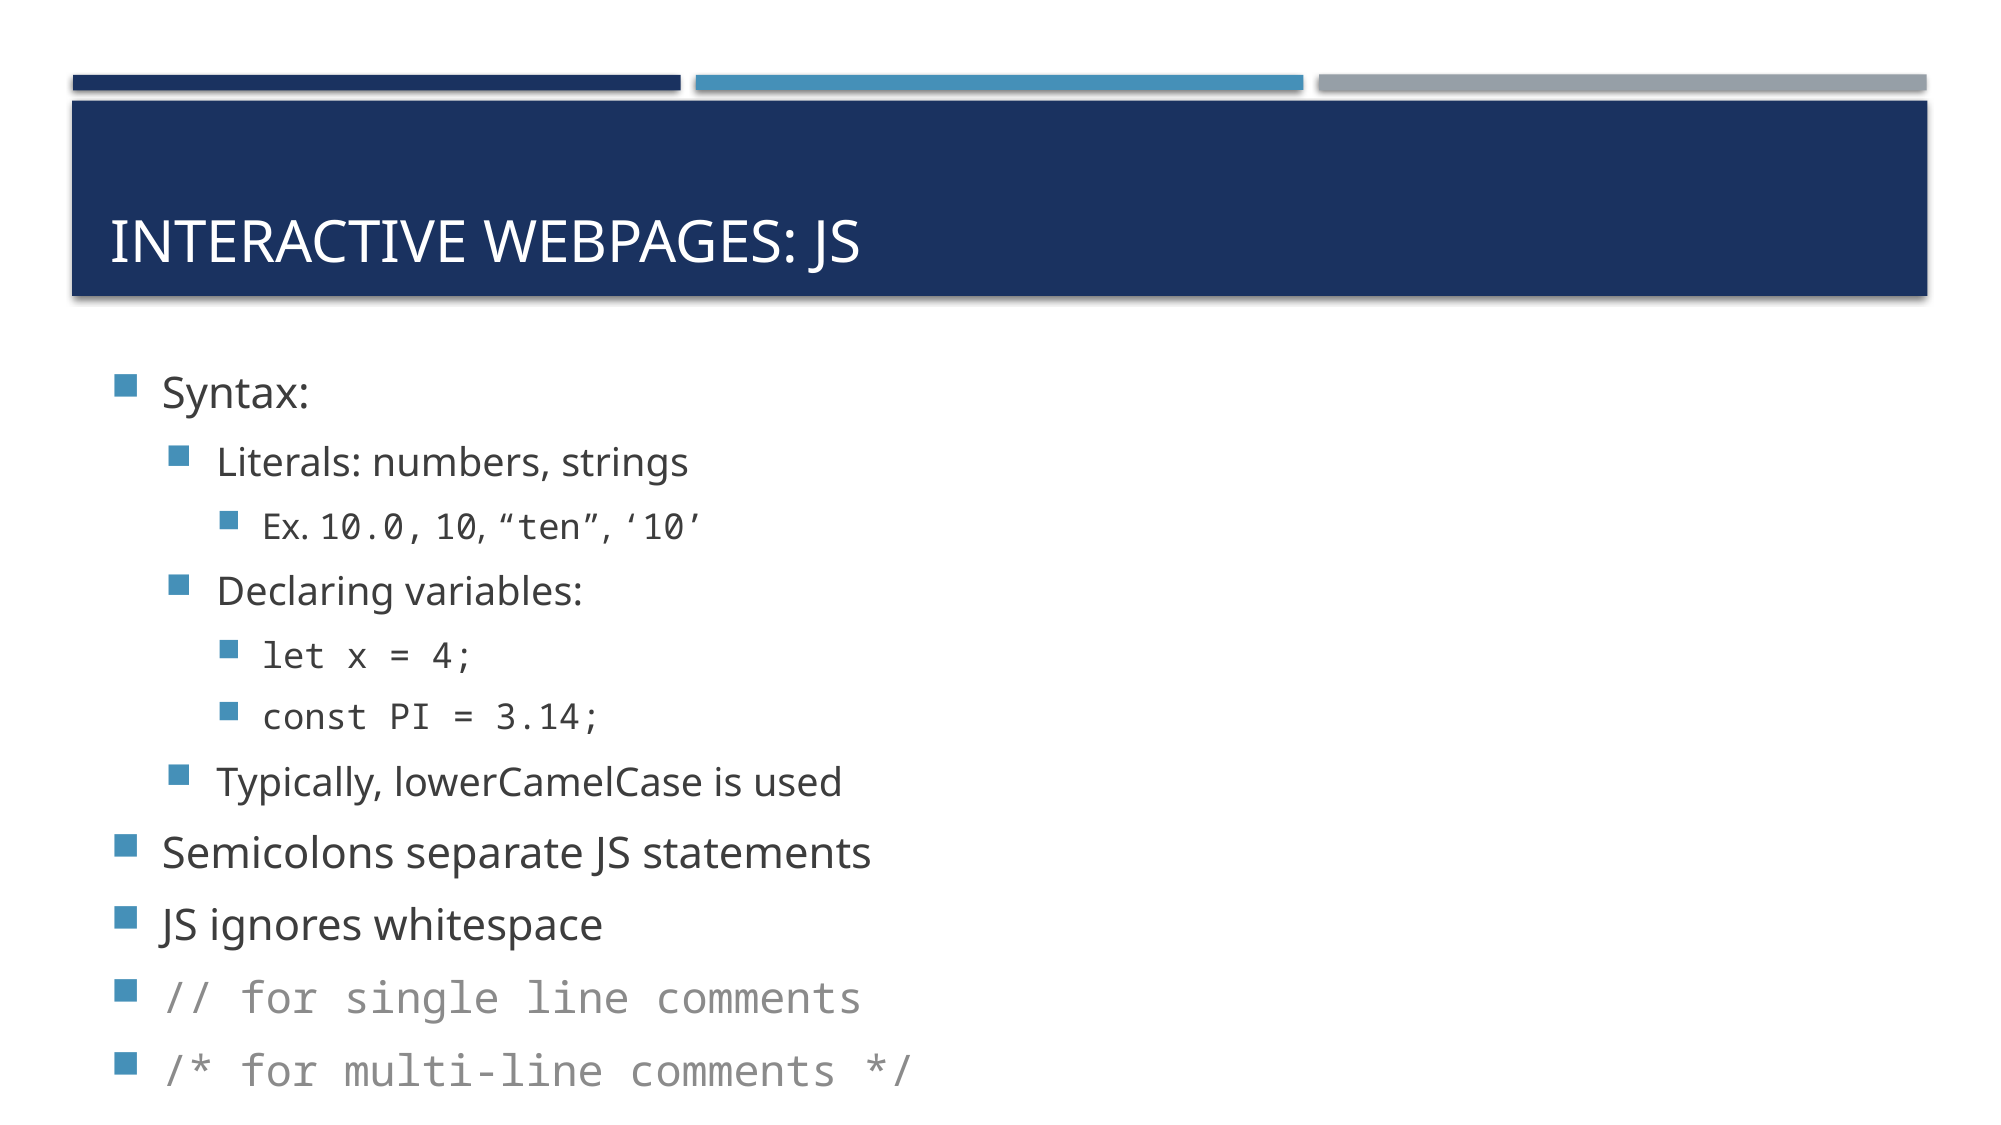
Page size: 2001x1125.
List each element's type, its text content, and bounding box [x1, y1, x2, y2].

list Syntax: Literals: numbers, strings Ex. 10.0, 10, “ten”, ‘10’ Declaring variables: let x = 4; const PI = 3.14; Typically, lowerCamelCase is used Semicolons separate JS statements JS ignores whitespace // for single line comments /* for multi-line comments */ [95, 357, 1251, 1104]
title Interactive webpages: js [95, 115, 1905, 282]
